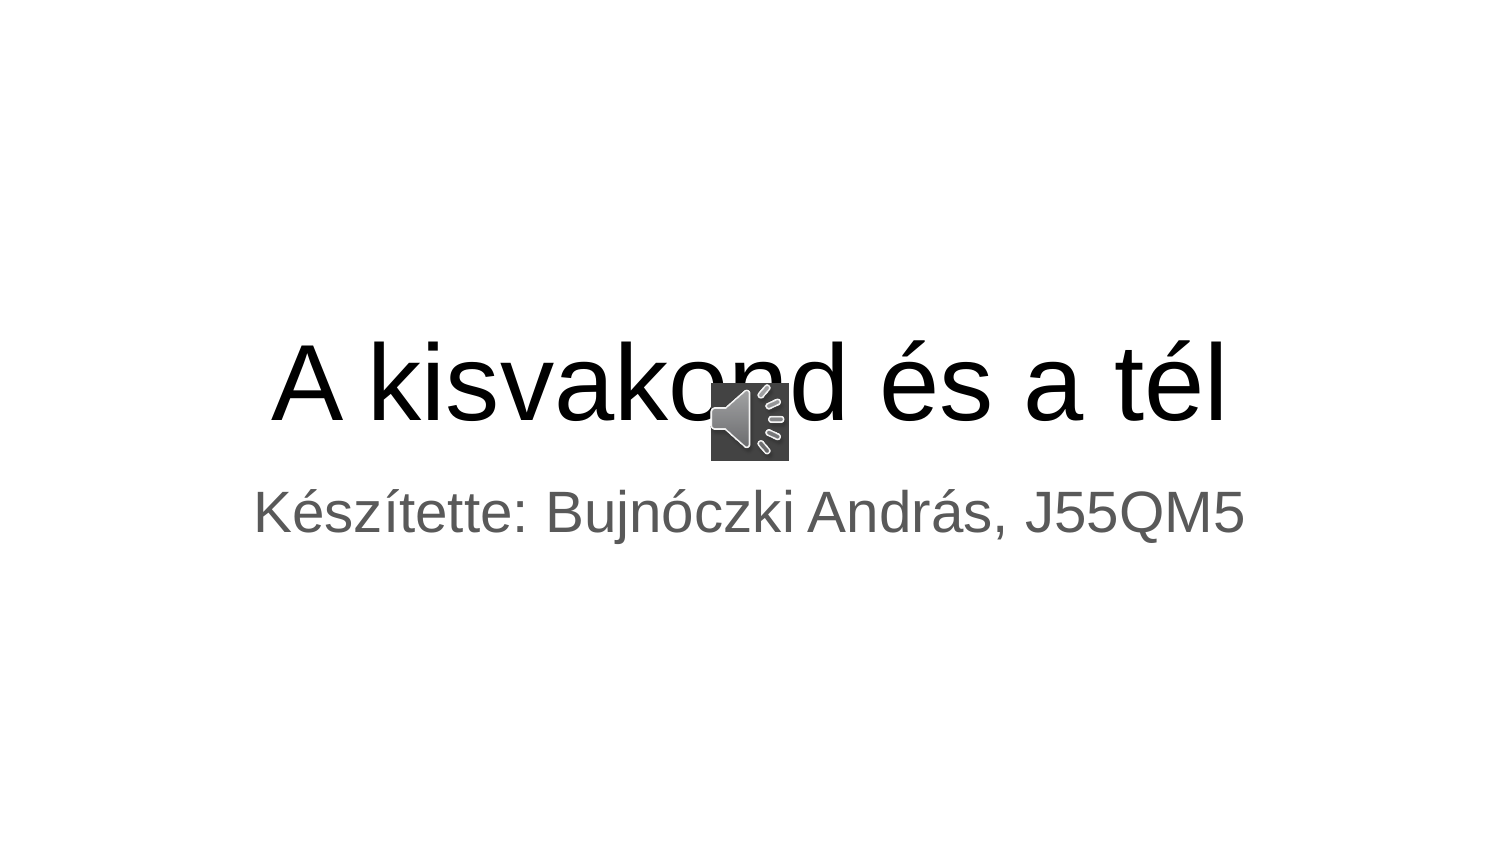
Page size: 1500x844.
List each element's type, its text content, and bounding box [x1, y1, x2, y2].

title A kisvakond és a tél [51, 122, 1449, 459]
subtitle Készítette: Bujnóczki András, J55QM5 [51, 464, 1449, 595]
picture [709, 381, 791, 462]
